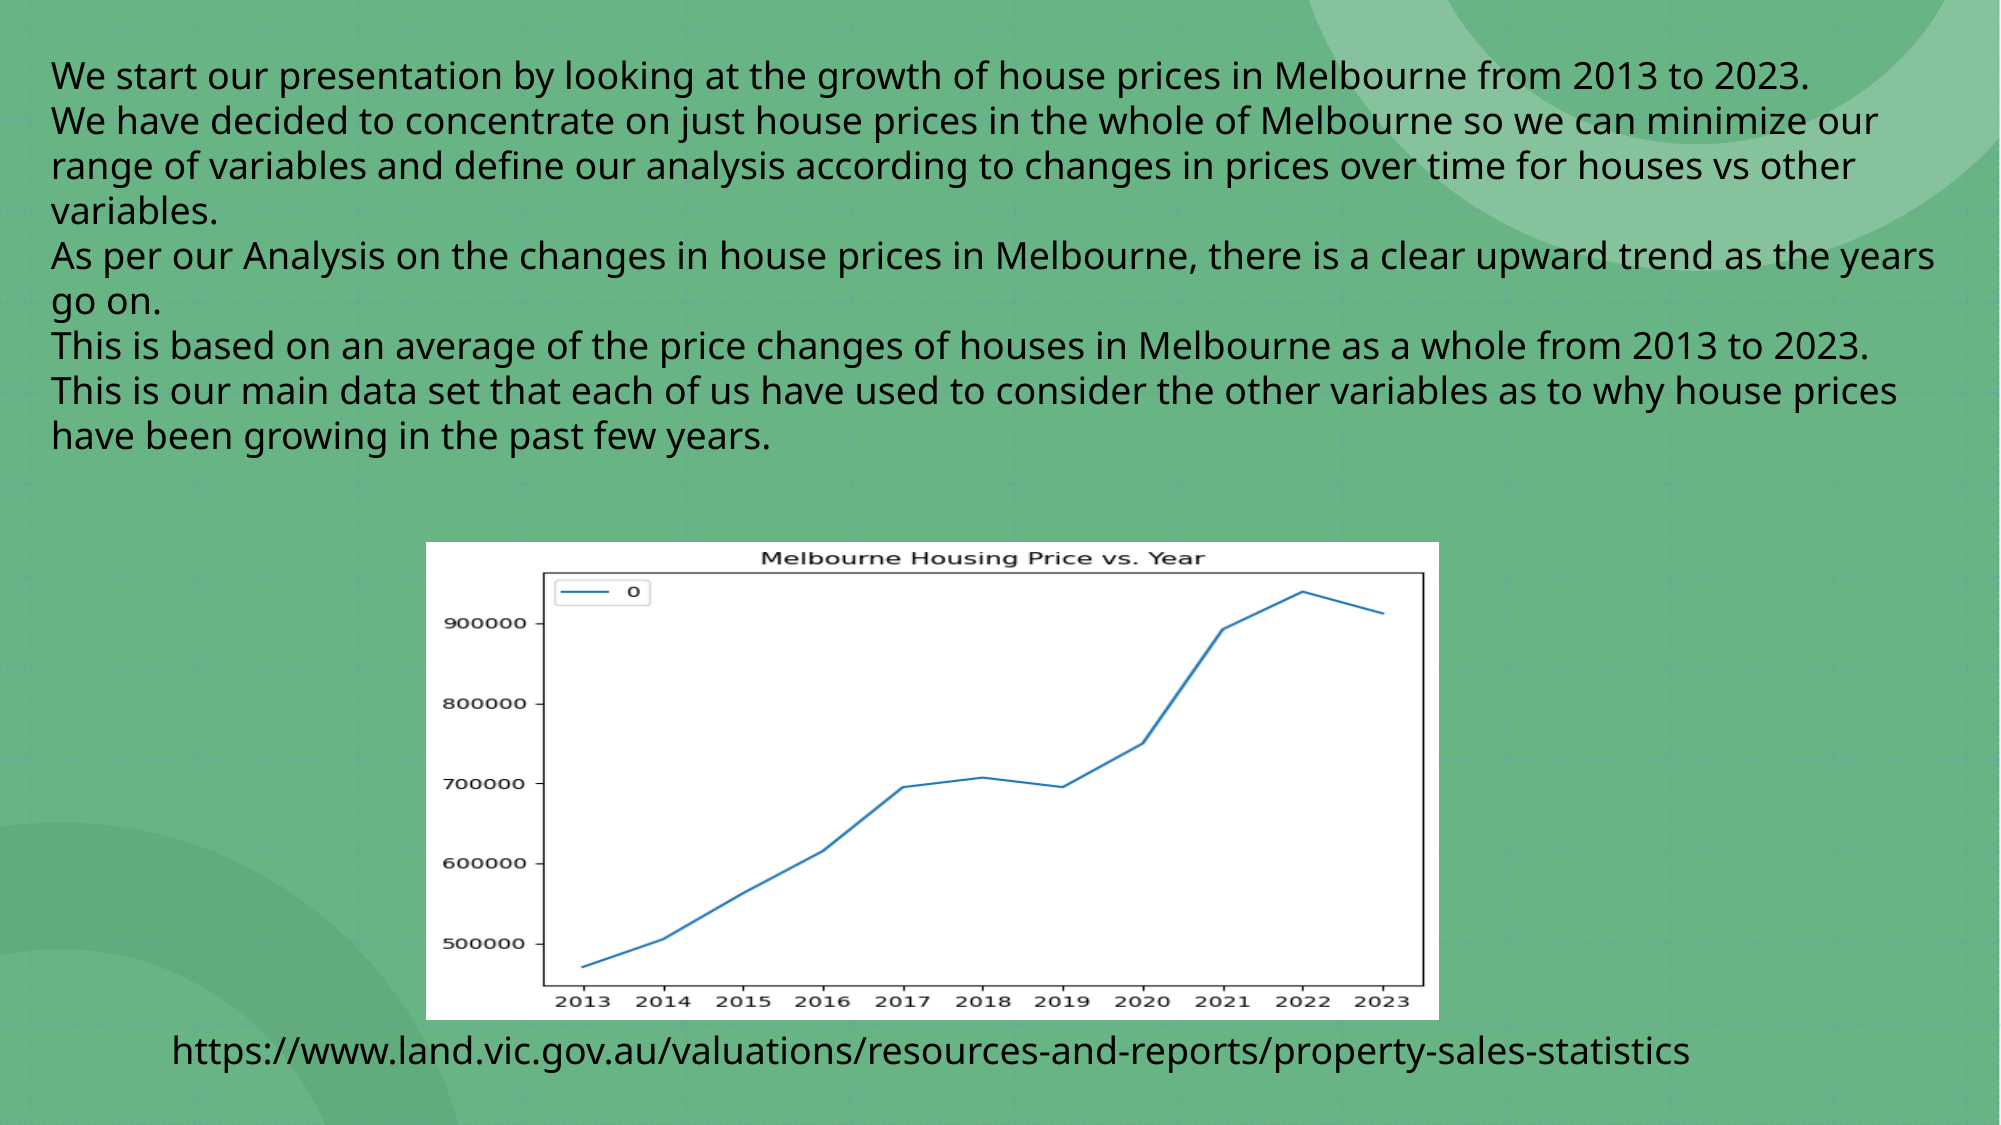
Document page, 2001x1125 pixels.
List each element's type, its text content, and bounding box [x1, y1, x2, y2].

text_box We start our presentation by looking at the growth of house prices in Melbourne from 2013 to 2023. We have decided to concentrate on just house prices in the whole of Melbourne so we can minimize our range of variables and define our analysis according to changes in prices over time for houses vs other variables. As per our Analysis on the changes in house prices in Melbourne, there is a clear upward trend as the years go on. This is based on an average of the price changes of houses in Melbourne as a whole from 2013 to 2023. This is our main data set that each of us have used to consider the other variables as to why house prices have been growing in the past few years. [36, 44, 1973, 464]
picture [425, 542, 1439, 1021]
text_box https://www.land.vic.gov.au/valuations/resources-and-reports/property-sales-statistics [156, 1020, 1890, 1080]
